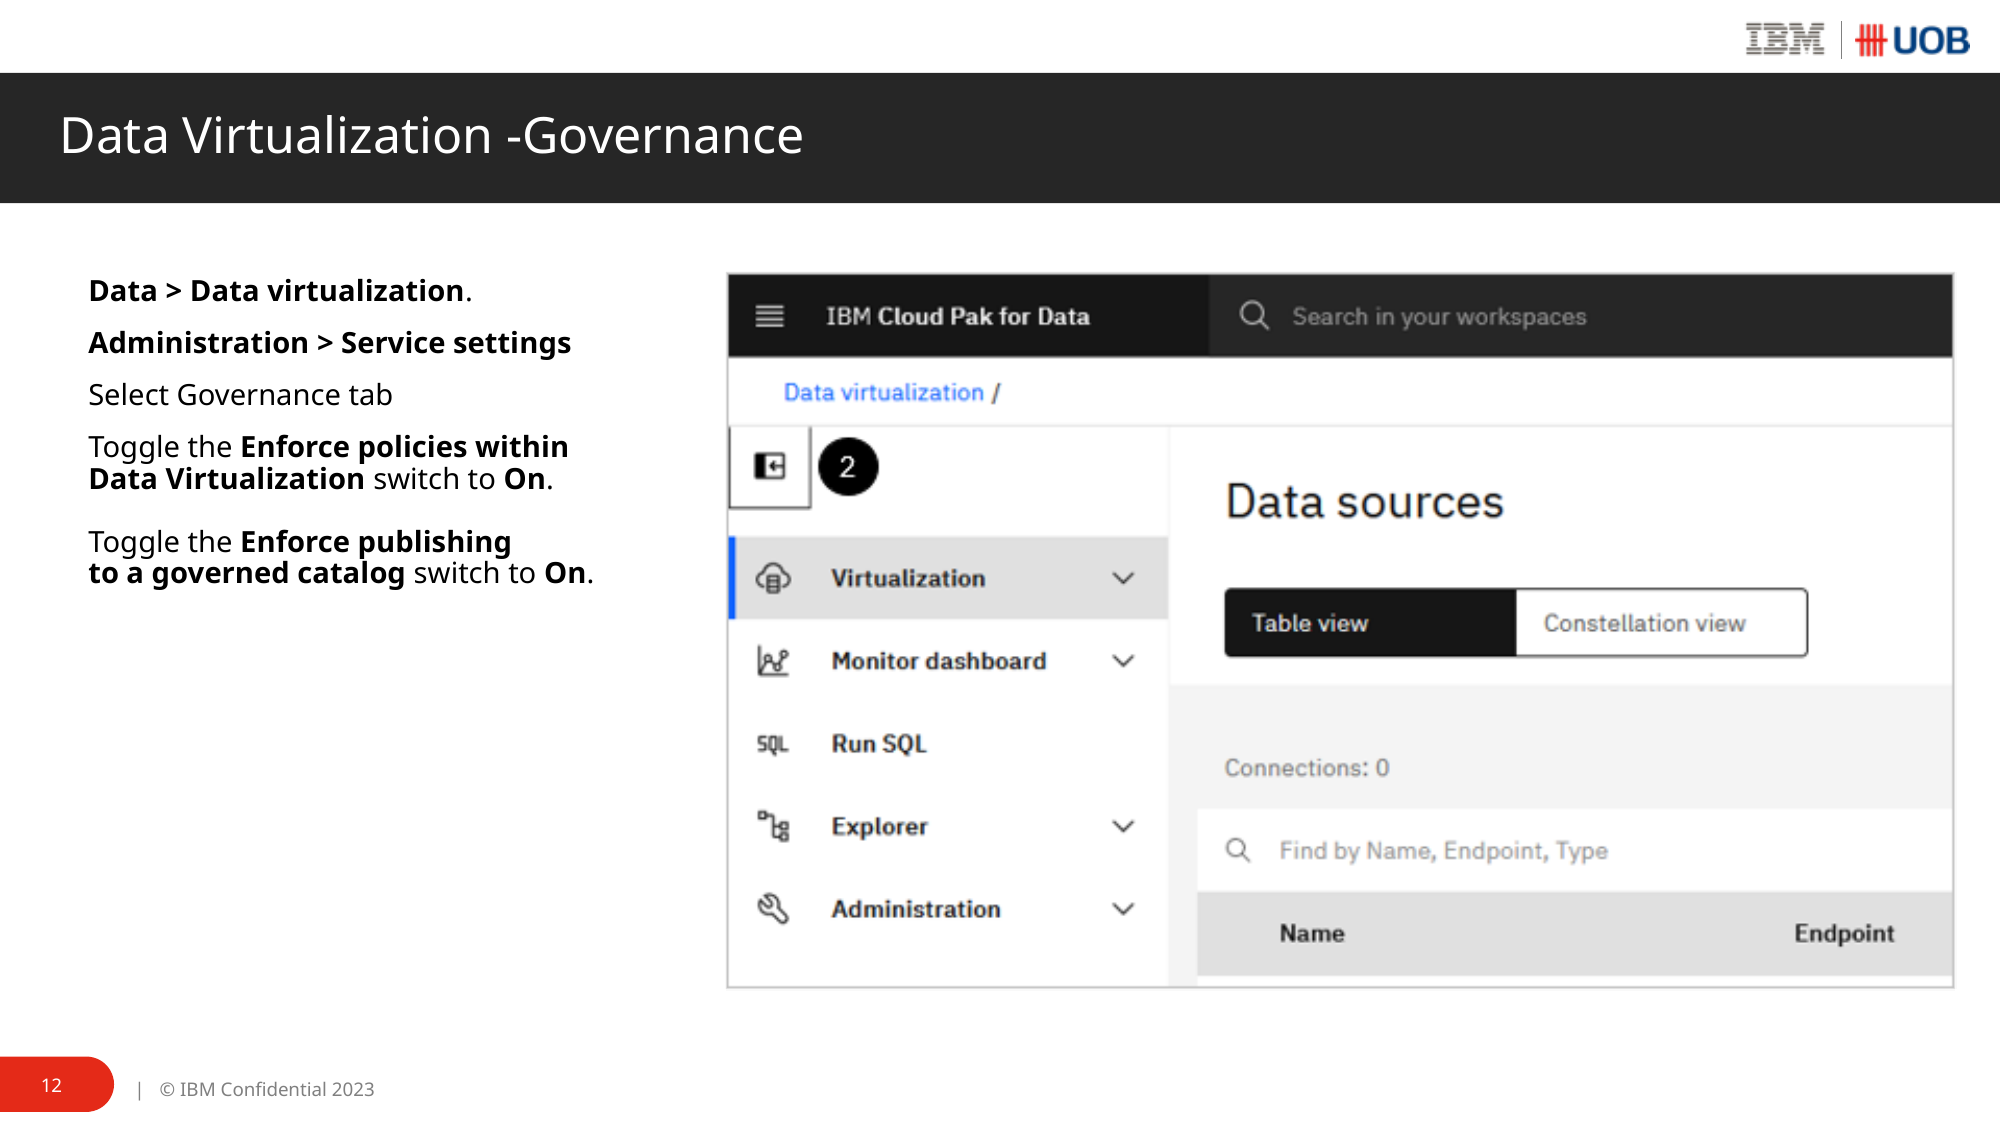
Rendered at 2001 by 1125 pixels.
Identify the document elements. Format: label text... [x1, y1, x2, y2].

picture [1855, 10, 1970, 71]
title Data Virtualization -Governance [59, 102, 1937, 174]
list Data > Data virtualization. Administration > Service settings Select Governance tab Toggle the Enforce policies within Data Virtualization switch to On. Toggle the Enforce publishing to a governed catalog switch to On. [79, 271, 1957, 1023]
picture [725, 271, 1957, 991]
